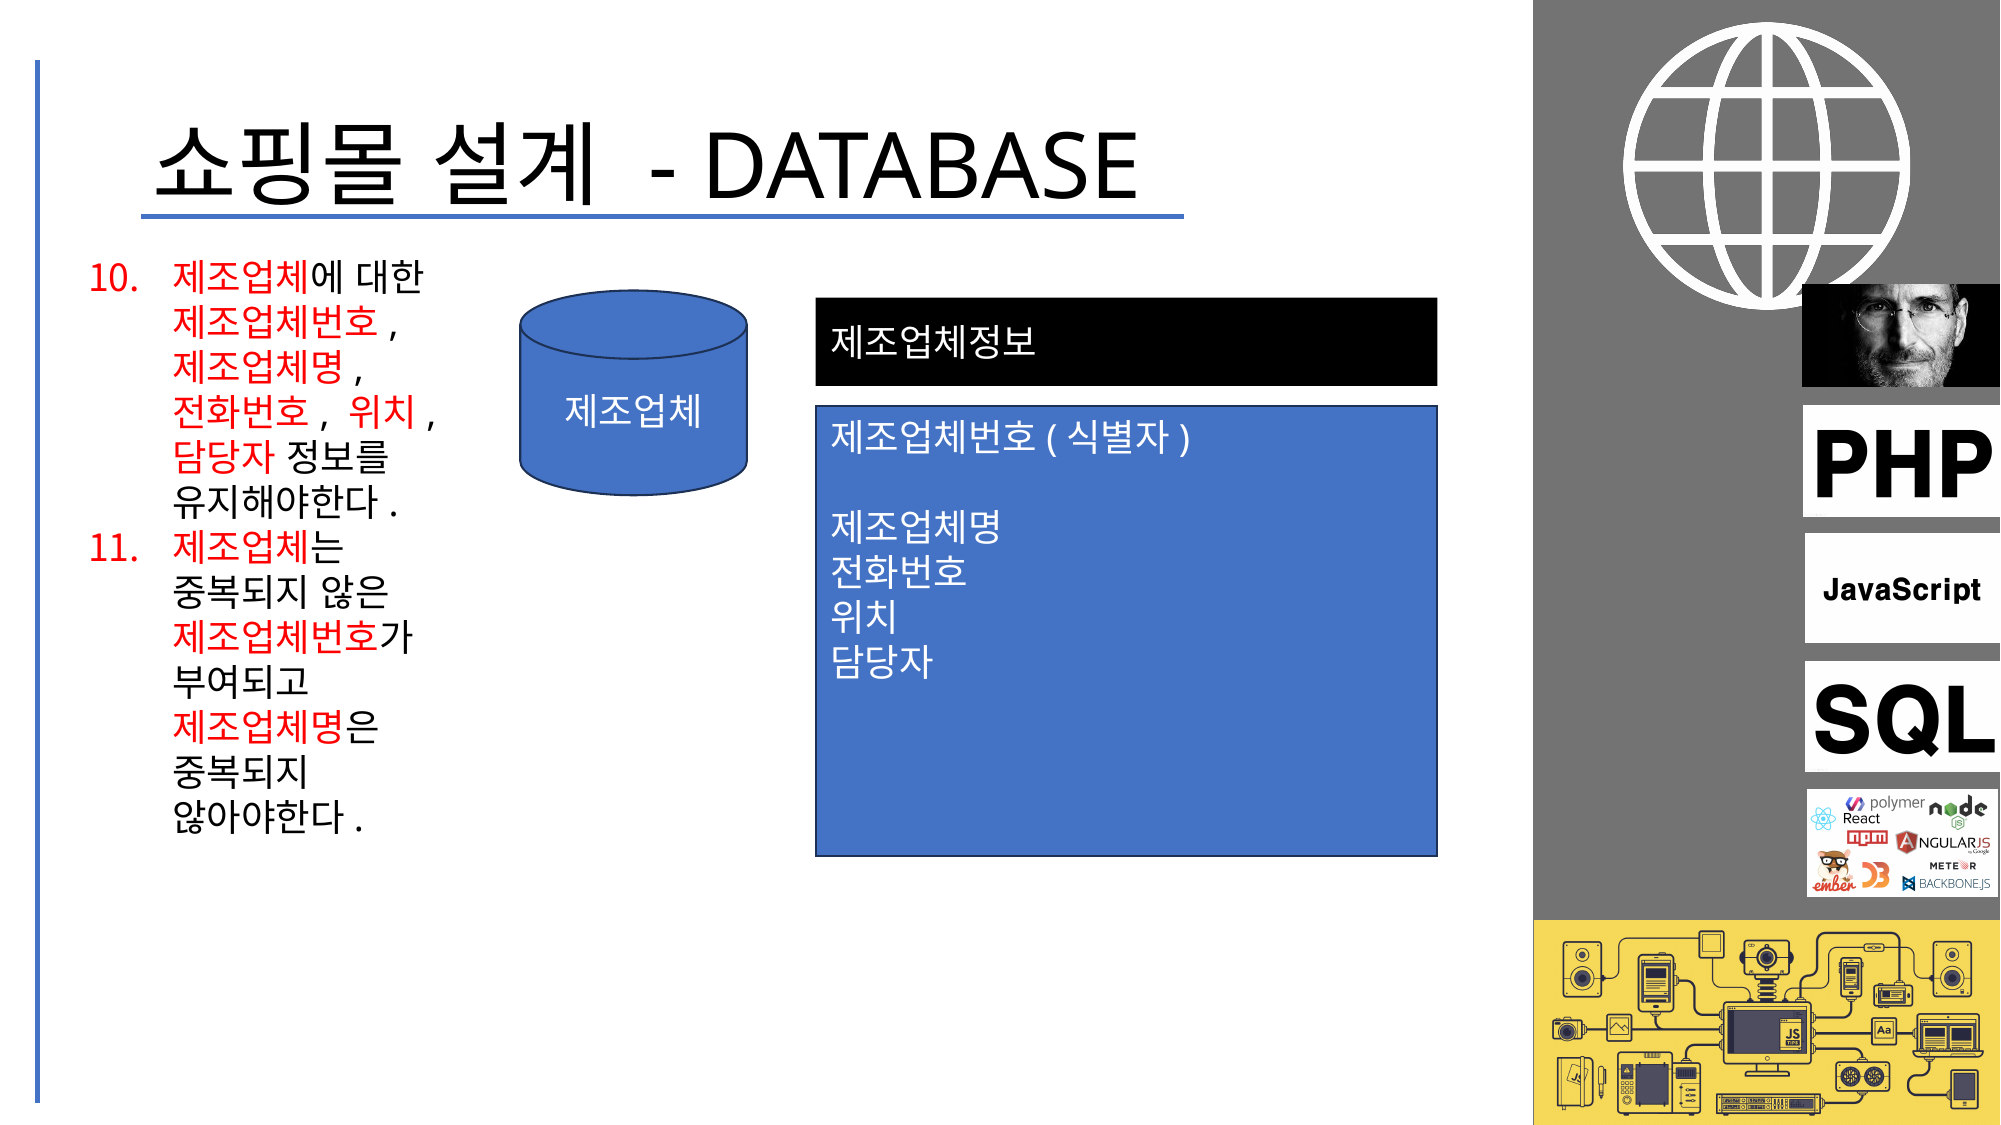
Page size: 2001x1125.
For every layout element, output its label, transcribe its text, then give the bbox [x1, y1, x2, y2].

picture [1805, 533, 2000, 643]
text_box 제조업체 [519, 289, 748, 497]
picture [1805, 661, 2001, 772]
title 쇼핑몰 설계 - DATABASE [137, 59, 1863, 278]
text_box 제조업체번호(식별자) 제조업체명 전화번호 위치 담당자 [815, 405, 1438, 857]
picture [1807, 789, 1998, 897]
picture [1534, 920, 2000, 1125]
picture [1803, 405, 2000, 517]
picture [1623, 22, 2000, 387]
text_box 제조업체정보 [815, 297, 1438, 386]
text_box 제조업체에 대한 제조업체번호, 제조업체명, 전화번호, 위치, 담당자 정보를 유지해야한다. 제조업체는 중복되지 않은 제조업체번호가 부여되고 제조업체명은 중복되지 않아야한다. [73, 246, 483, 892]
